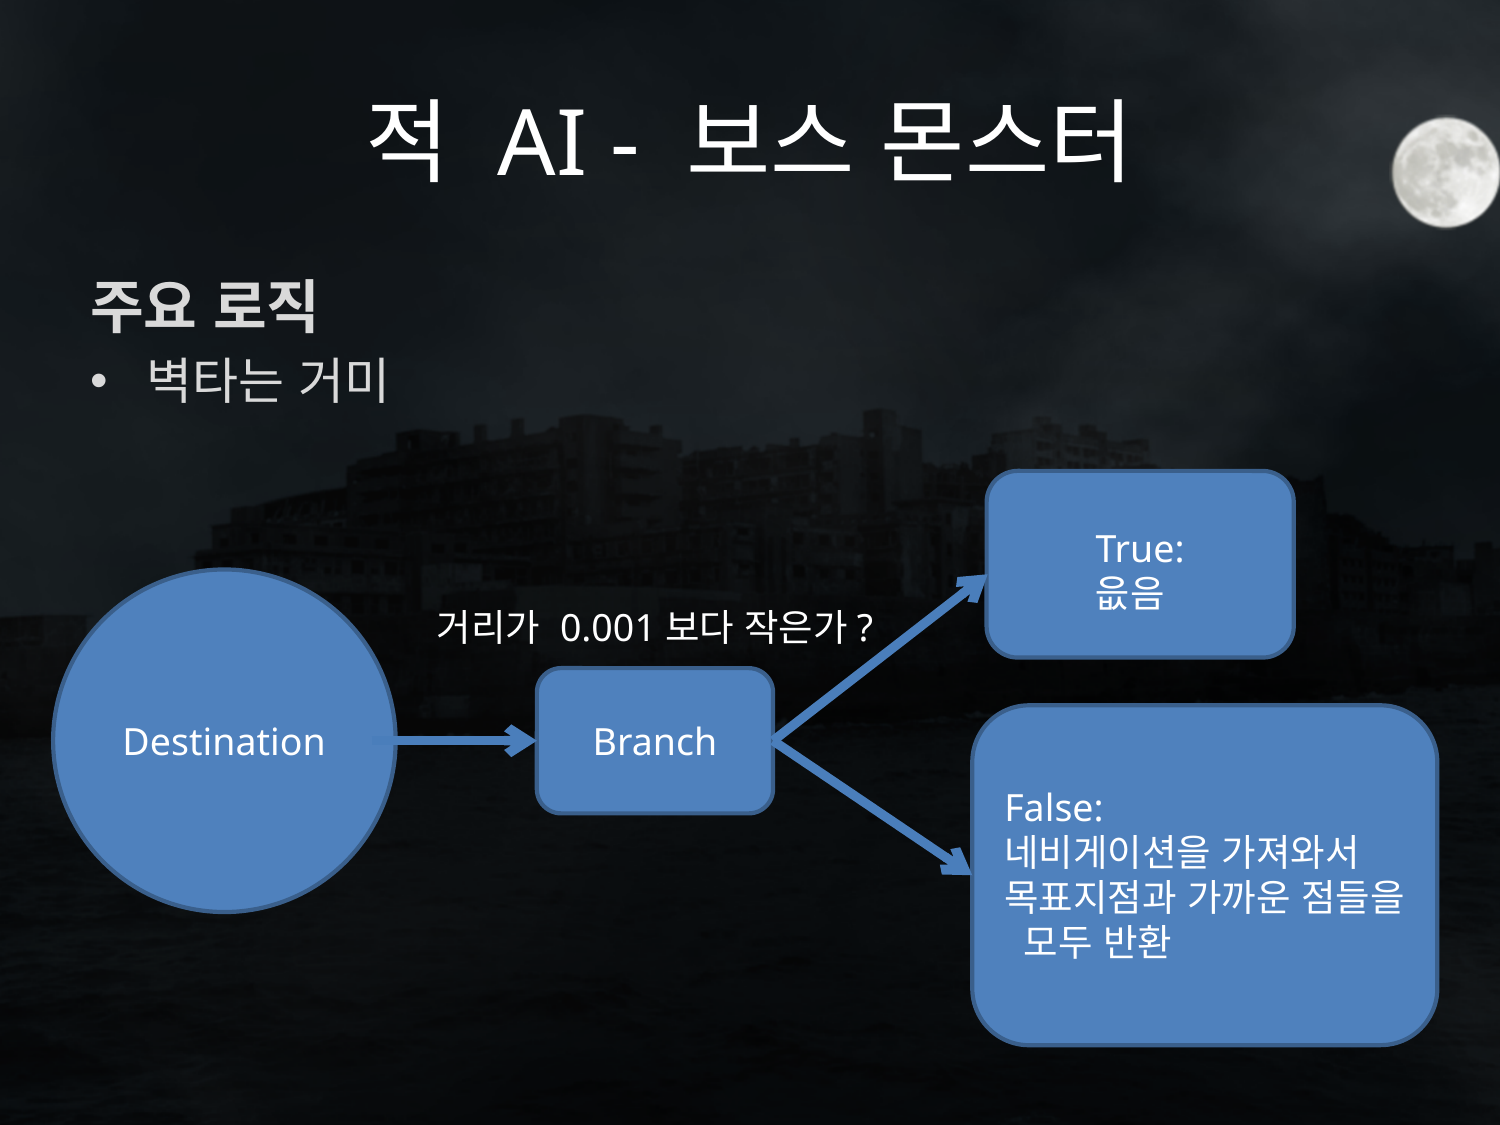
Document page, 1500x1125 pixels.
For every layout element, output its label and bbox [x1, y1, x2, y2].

text_box [772, 740, 973, 876]
picture [0, 0, 1500, 1125]
text_box [772, 574, 988, 741]
